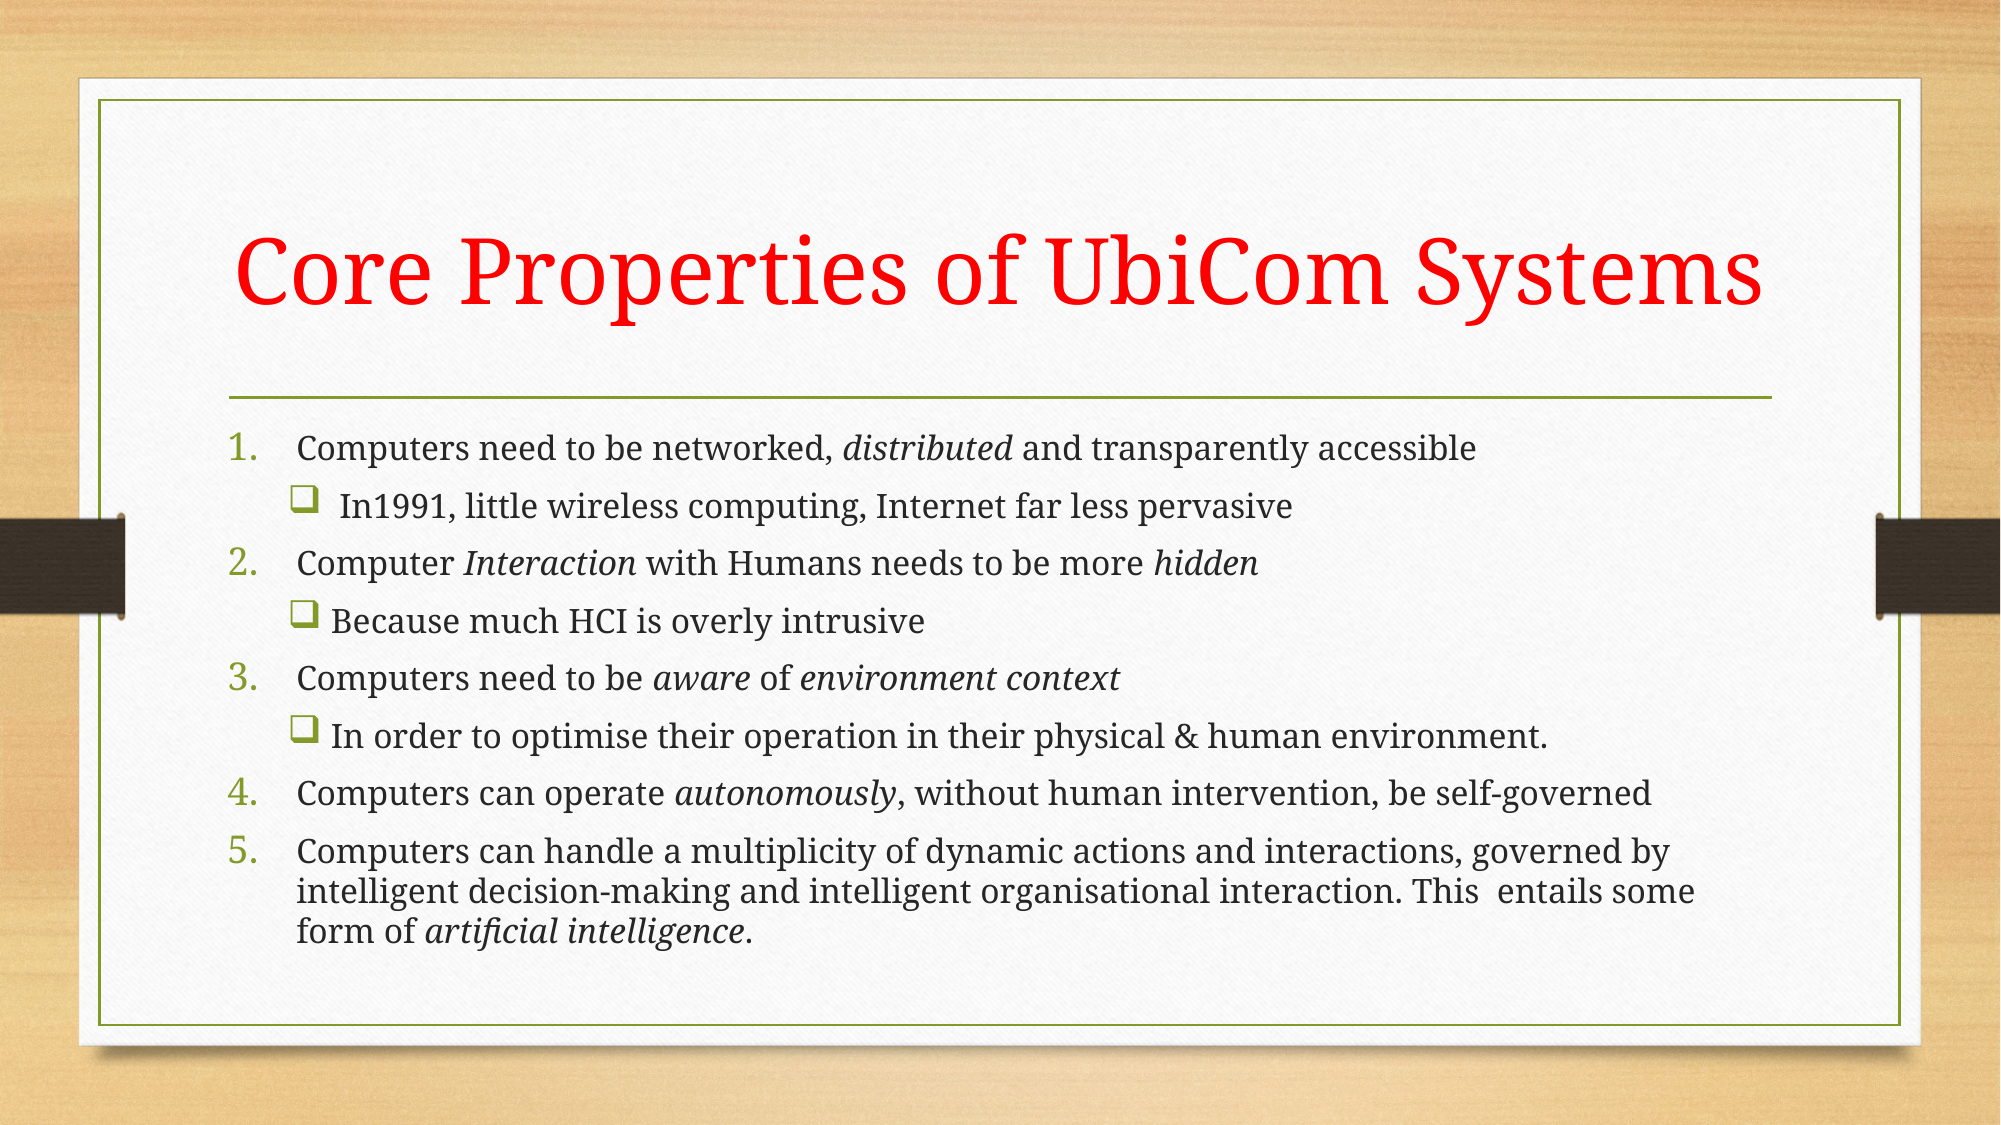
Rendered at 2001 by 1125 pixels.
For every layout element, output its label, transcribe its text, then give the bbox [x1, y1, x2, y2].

list Computers need to be networked, distributed and transparently accessible In1991, little wireless computing, Internet far less pervasive Computer Interaction with Humans needs to be more hidden Because much HCI is overly intrusive Computers need to be aware of environment context In order to optimise their operation in their physical & human environment. Computers can operate autonomously, without human intervention, be self-governed Computers can handle a multiplicity of dynamic actions and interactions, governed by intelligent decision-making and intelligent organisational interaction. This entails some form of artificial intelligence. [212, 419, 1788, 964]
picture [0, 0, 2001, 1125]
title Core Properties of UbiCom Systems [212, 161, 1788, 375]
